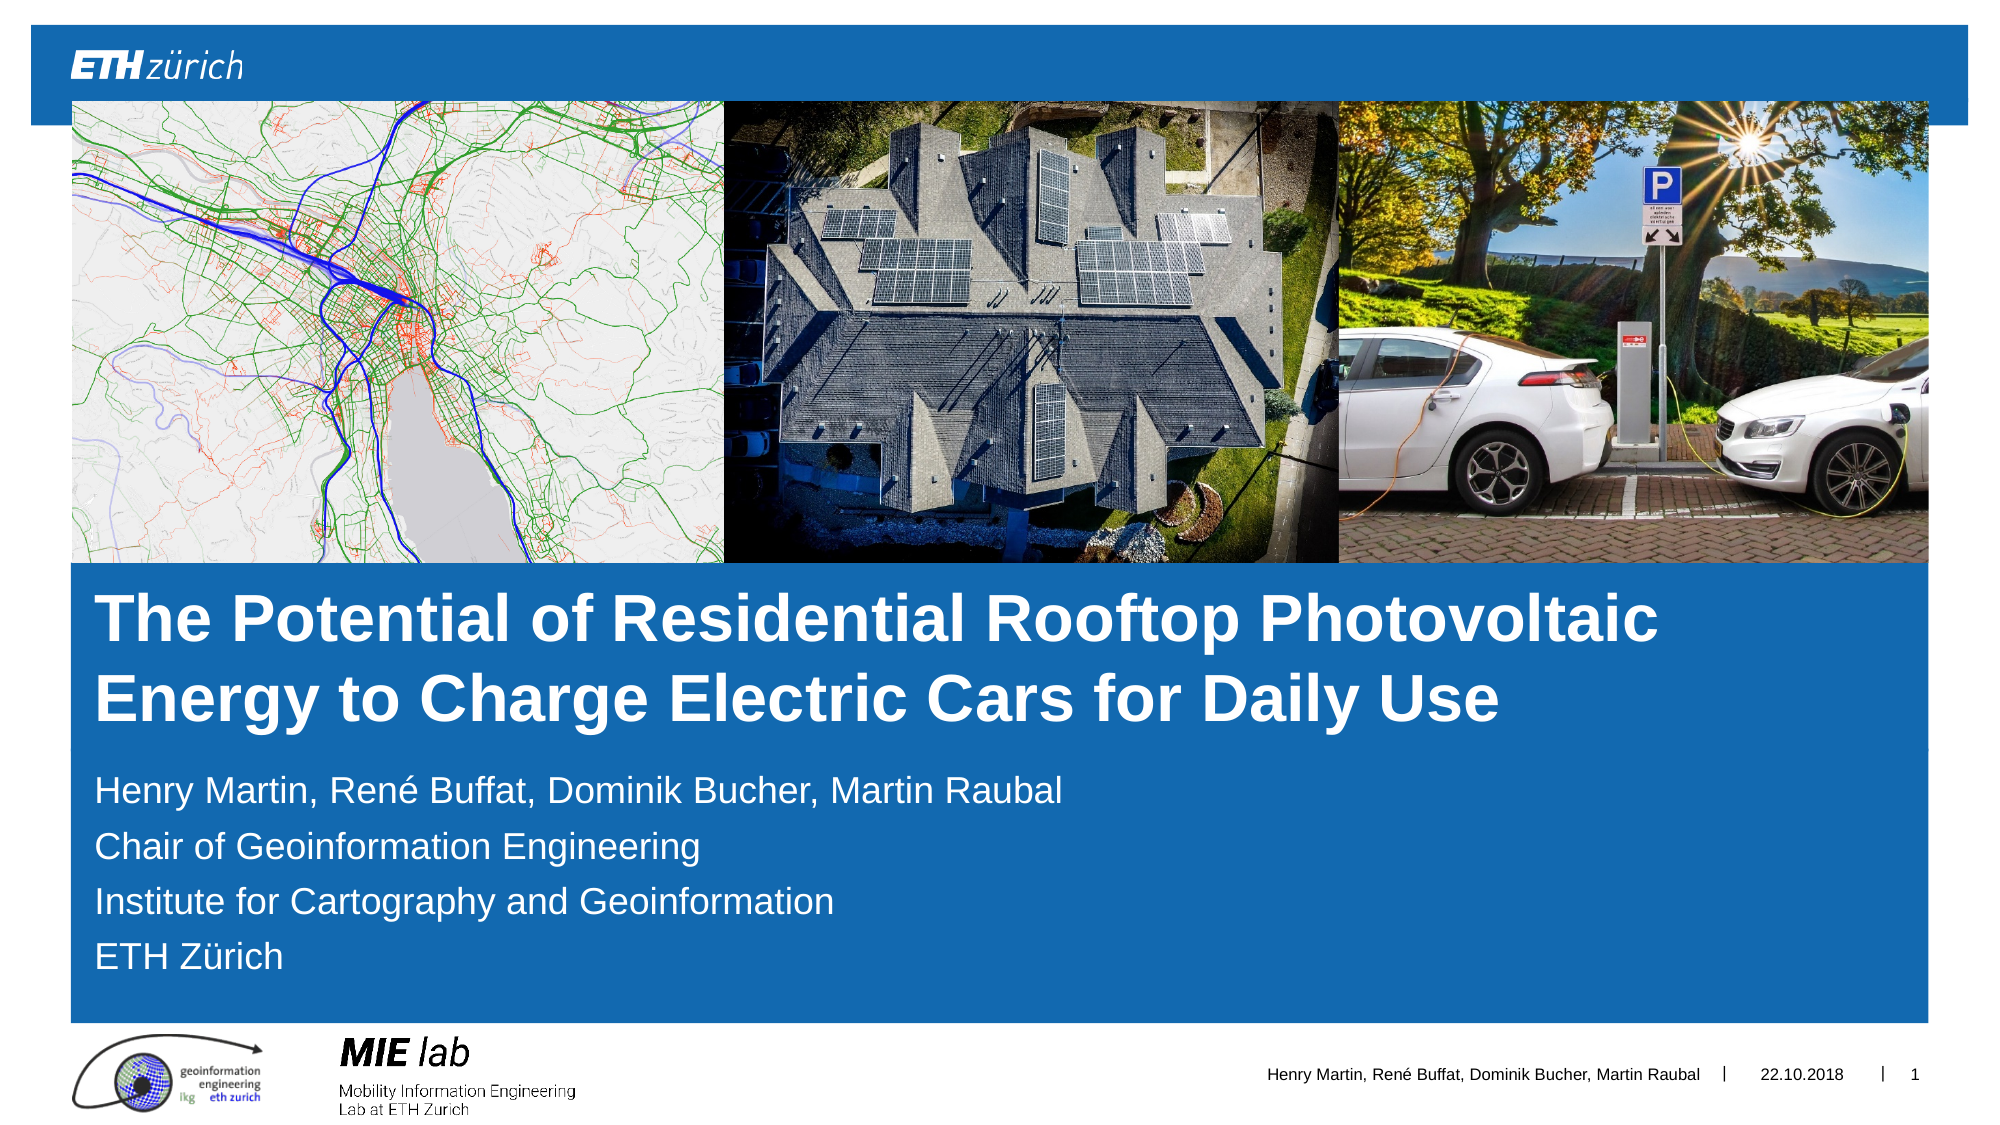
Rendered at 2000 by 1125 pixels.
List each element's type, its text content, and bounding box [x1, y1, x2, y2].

footer Henry Martin, René Buffat, Dominik Bucher, Martin Raubal [999, 1034, 1702, 1112]
picture [328, 1022, 586, 1125]
slide_number 1 [1886, 1034, 1945, 1112]
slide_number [1735, 1034, 1870, 1112]
picture [71, 101, 1930, 563]
title The Potential of Residential Rooftop Photovoltaic Energy to Charge Electric Cars for Daily Use [70, 570, 1929, 752]
picture [72, 1034, 265, 1116]
subtitle Henry Martin, René Buffat, Dominik Bucher, Martin Raubal Chair of Geoinformation Engineering Institute for Cartography and Geoinformation ETH Zürich [70, 752, 1929, 1024]
